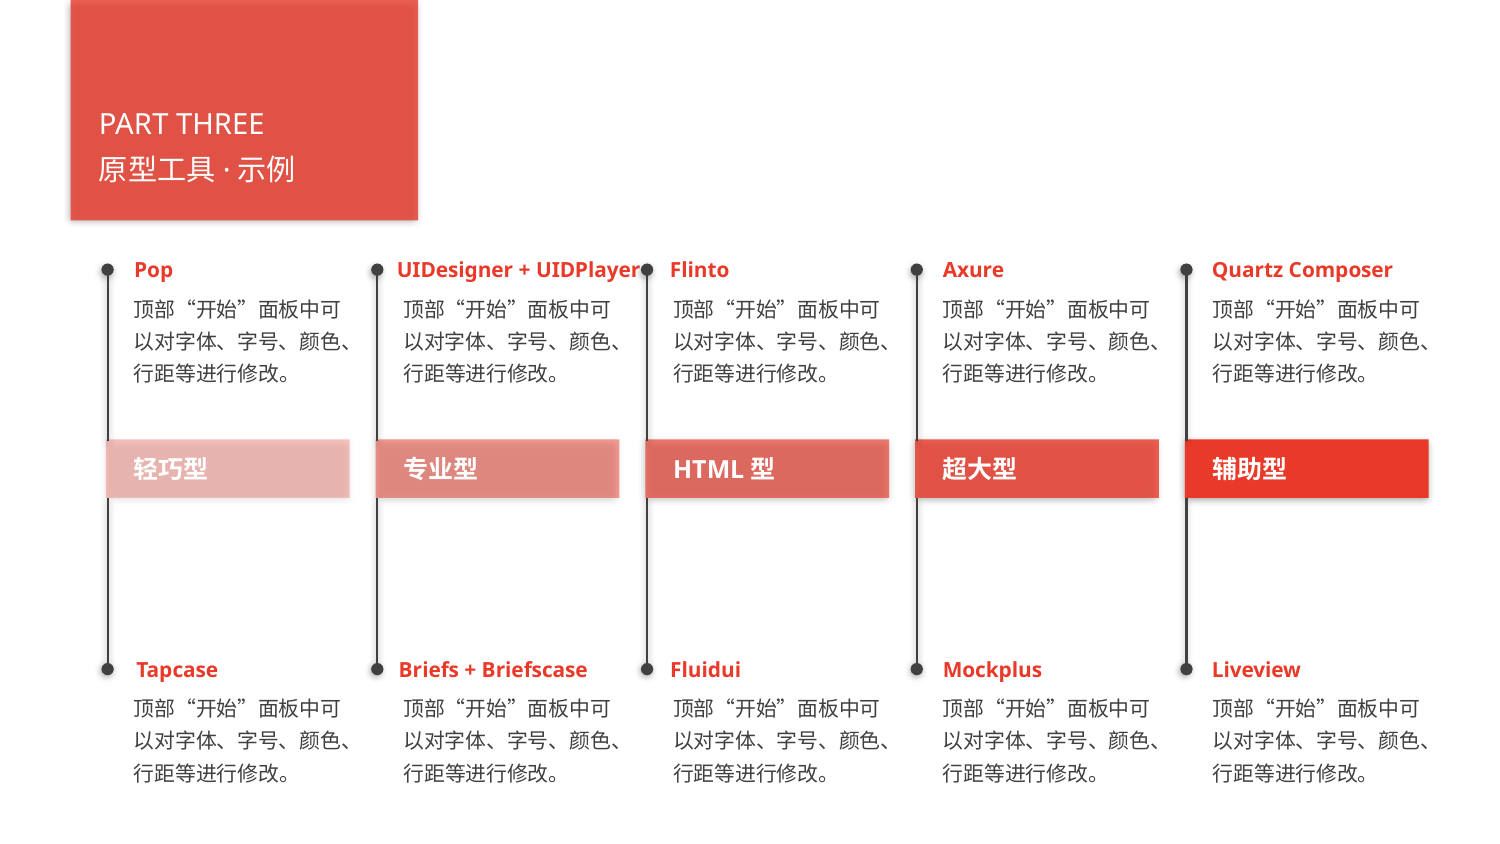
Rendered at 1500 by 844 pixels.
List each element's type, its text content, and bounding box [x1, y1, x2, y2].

text_box 顶部“开始”面板中可以对字体、字号、颜色、行距等进行修改。 [118, 680, 361, 793]
text_box UIDesigner + UIDPlayer [382, 249, 655, 290]
text_box 轻巧型 [118, 446, 281, 491]
text_box 顶部“开始”面板中可以对字体、字号、颜色、行距等进行修改。 [1197, 680, 1440, 793]
text_box Tapcase [121, 648, 234, 689]
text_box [70, 0, 419, 221]
text_box Mockplus [928, 648, 1063, 689]
text_box Briefs + Briefscase [384, 648, 603, 689]
text_box Quartz Composer [1197, 249, 1409, 290]
text_box Pop [119, 249, 189, 290]
text_box 顶部“开始”面板中可以对字体、字号、颜色、行距等进行修改。 [1197, 281, 1440, 394]
text_box [1184, 439, 1429, 499]
text_box 顶部“开始”面板中可以对字体、字号、颜色、行距等进行修改。 [928, 680, 1170, 793]
text_box [375, 439, 620, 499]
text_box Flinto [655, 249, 745, 290]
text_box 顶部“开始”面板中可以对字体、字号、颜色、行距等进行修改。 [388, 680, 631, 793]
text_box [914, 439, 1160, 499]
text_box Axure [928, 249, 1019, 290]
text_box 顶部“开始”面板中可以对字体、字号、颜色、行距等进行修改。 [928, 281, 1170, 394]
text_box HTML型 [658, 446, 821, 491]
text_box 顶部“开始”面板中可以对字体、字号、颜色、行距等进行修改。 [658, 680, 901, 793]
text_box 超大型 [928, 446, 1090, 491]
text_box 顶部“开始”面板中可以对字体、字号、颜色、行距等进行修改。 [118, 281, 361, 394]
text_box [645, 439, 890, 499]
text_box Liveview [1197, 648, 1316, 689]
text_box 专业型 [388, 446, 551, 491]
text_box 顶部“开始”面板中可以对字体、字号、颜色、行距等进行修改。 [388, 290, 631, 394]
text_box 顶部“开始”面板中可以对字体、字号、颜色、行距等进行修改。 [658, 281, 901, 394]
text_box [105, 439, 350, 499]
text_box 辅助型 [1197, 446, 1360, 491]
text_box Fluidui [655, 648, 756, 689]
